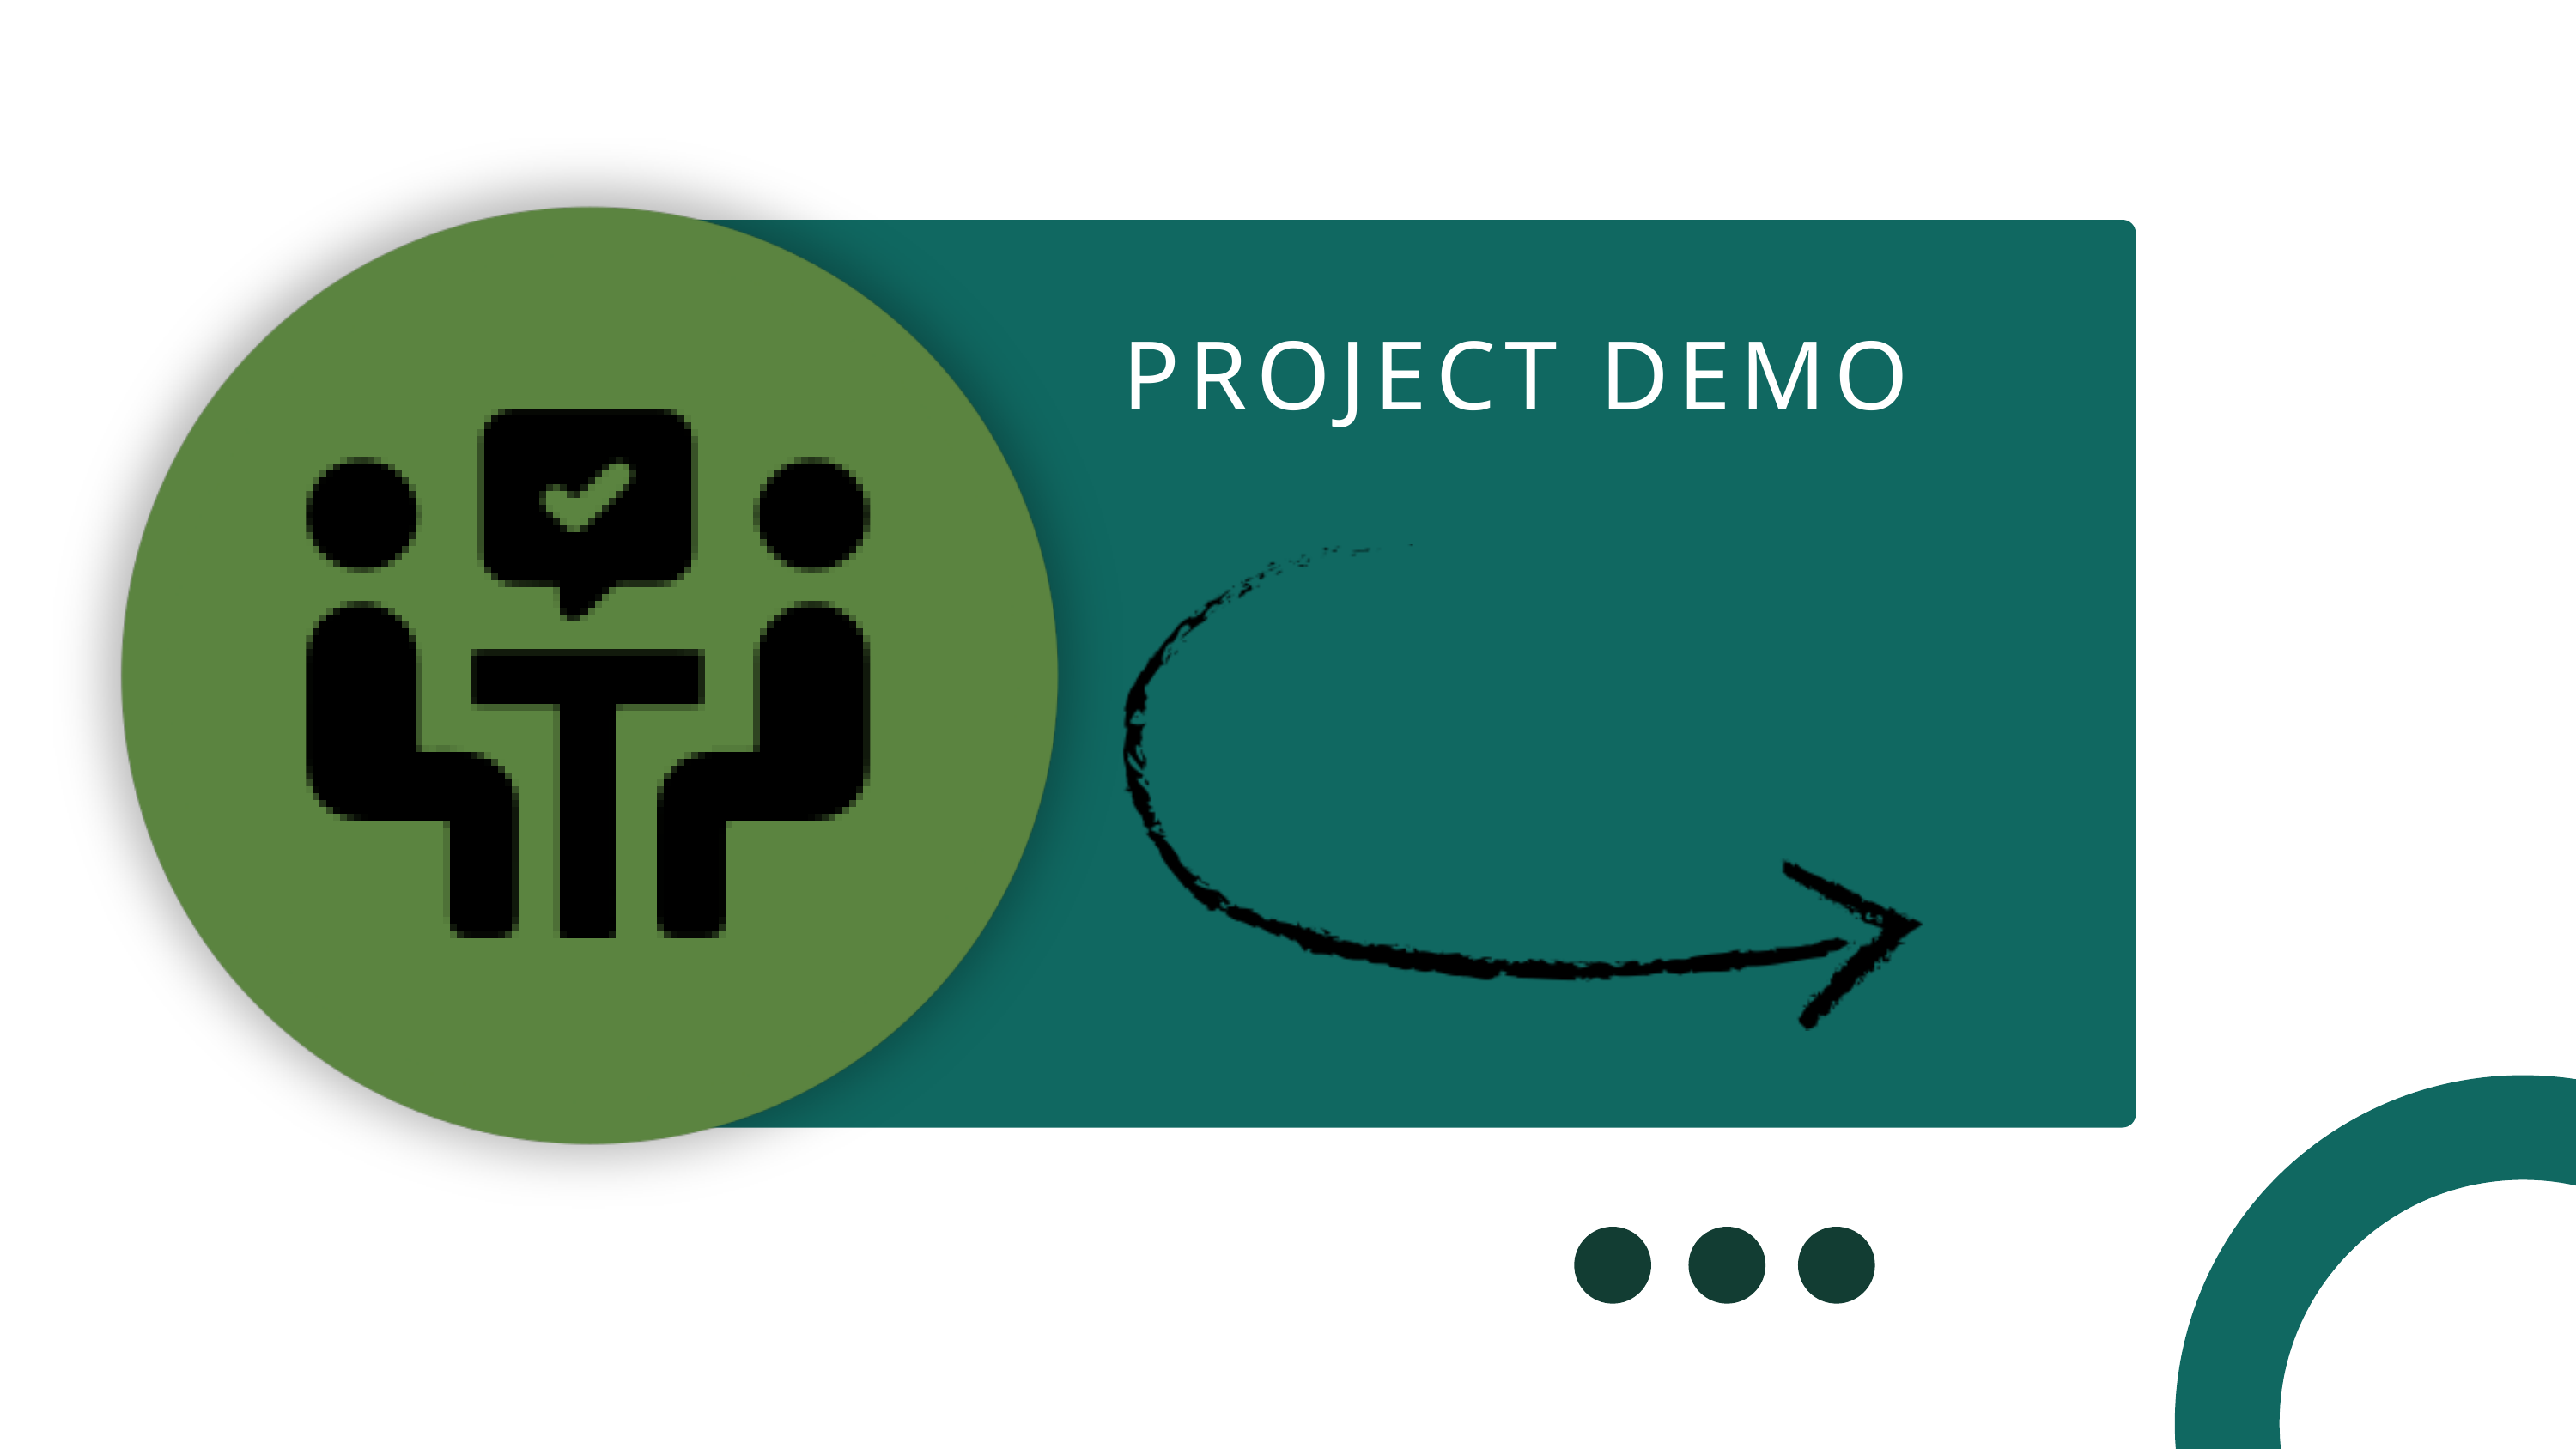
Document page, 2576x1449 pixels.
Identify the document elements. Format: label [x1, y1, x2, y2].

text_box [492, 219, 2136, 1128]
text_box [53, 138, 1123, 1209]
text_box [306, 409, 487, 938]
text_box [1797, 1226, 1875, 1304]
text_box [2227, 1127, 2576, 1449]
text_box [1574, 1226, 1652, 1304]
text_box [1688, 1226, 1766, 1304]
